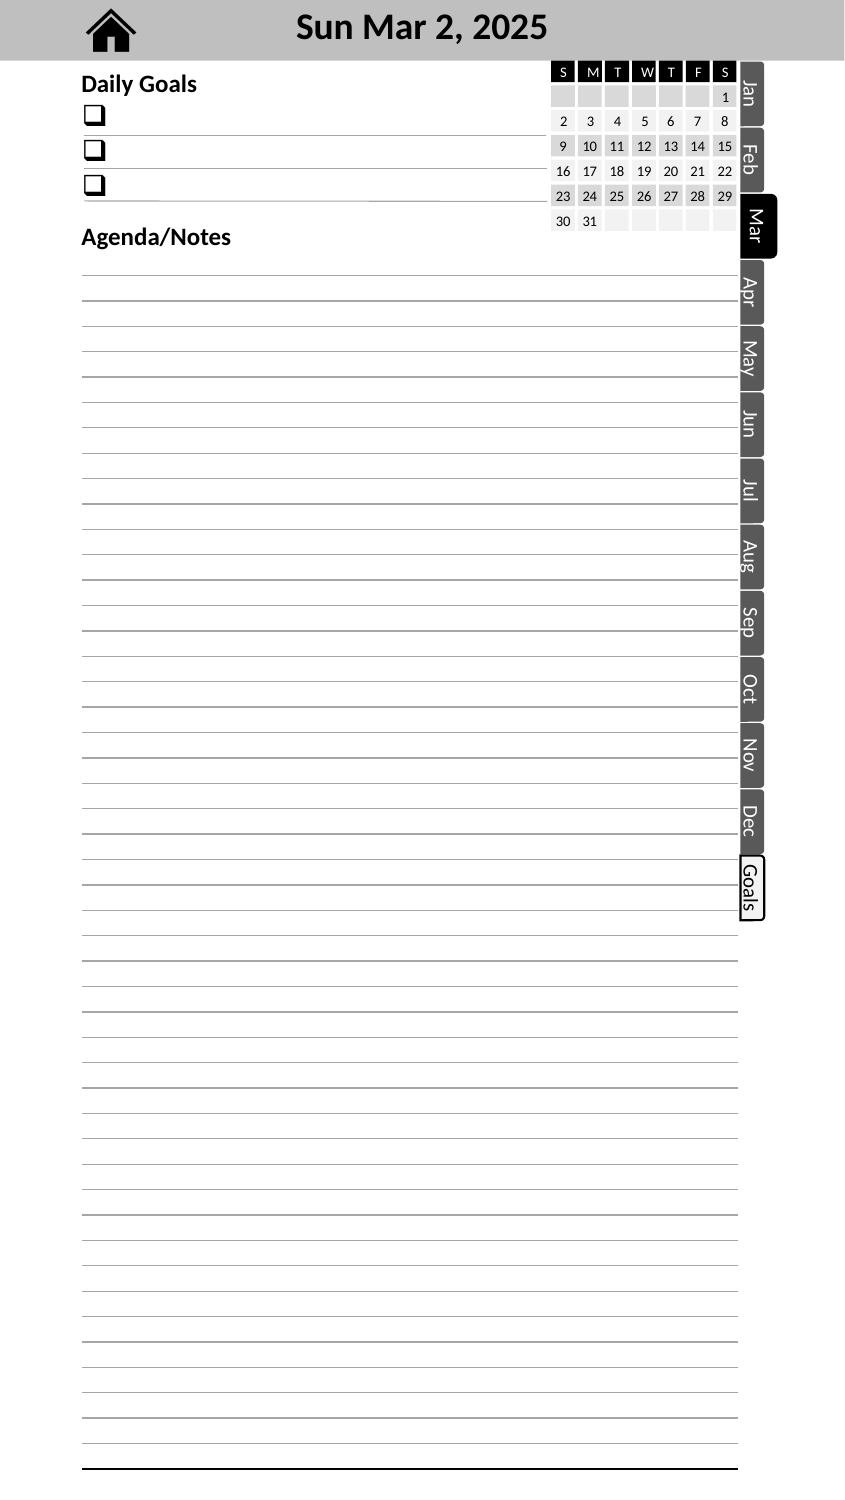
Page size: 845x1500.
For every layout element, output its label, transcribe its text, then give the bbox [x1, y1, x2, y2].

picture [82, 1, 140, 59]
list Sun Mar 2, 2025 [190, 0, 655, 61]
